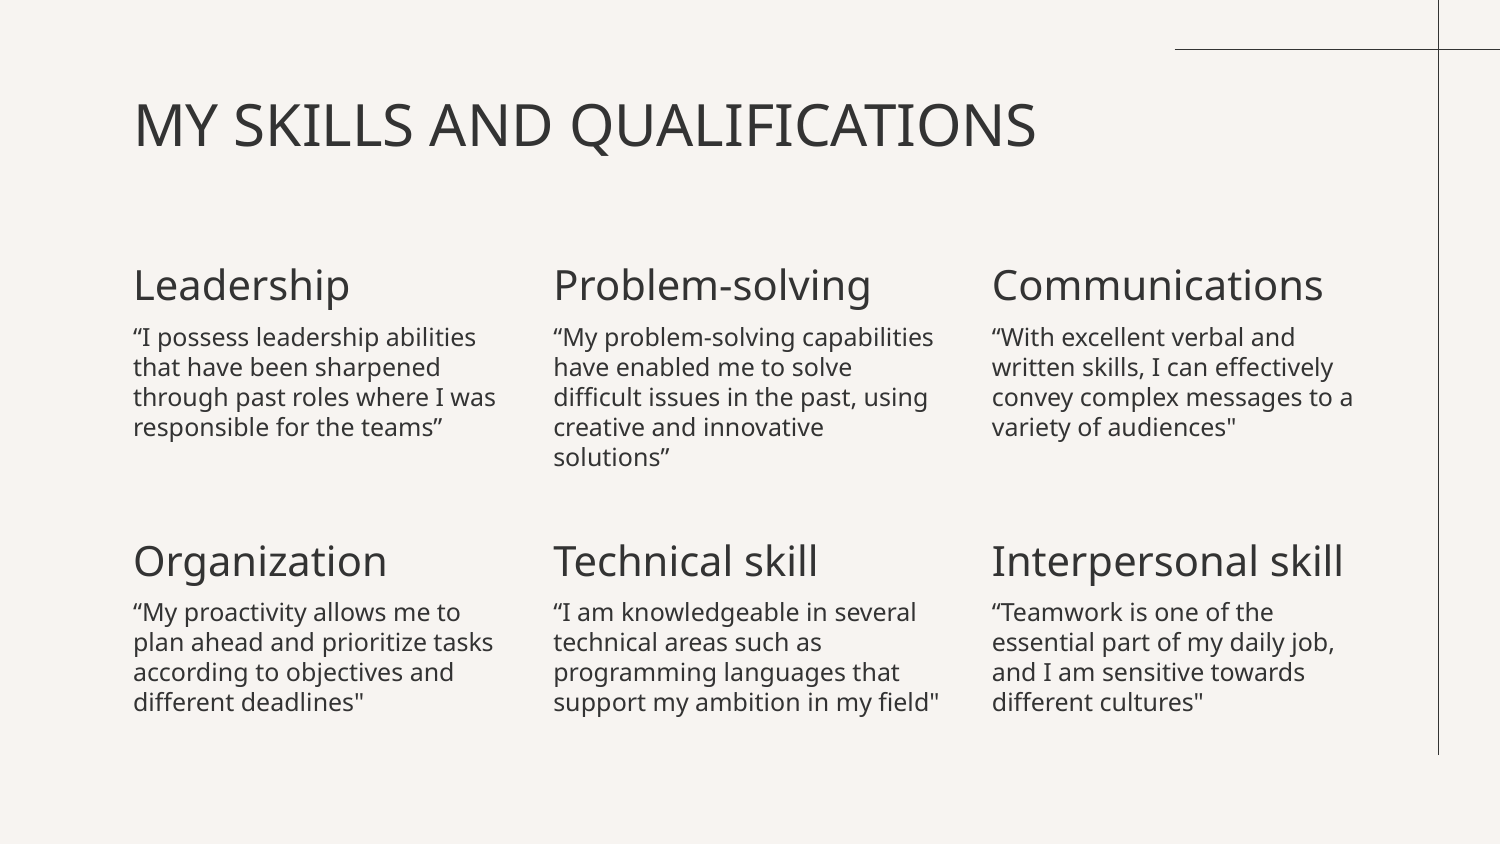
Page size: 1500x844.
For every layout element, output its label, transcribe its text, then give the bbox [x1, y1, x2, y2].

subtitle “My problem-solving capabilities have enabled me to solve difficult issues in the past, using creative and innovative solutions” [538, 325, 962, 481]
subtitle “I am knowledgeable in several technical areas such as programming languages that support my ambition in my field" [538, 600, 962, 756]
subtitle “I possess leadership abilities that have been sharpened through past roles where I was responsible for the teams” [118, 325, 524, 481]
subtitle Communications [976, 214, 1382, 325]
subtitle “Teamwork is one of the essential part of my daily job, and I am sensitive towards different cultures" [976, 600, 1382, 756]
subtitle Leadership [118, 214, 524, 325]
subtitle Problem-solving [538, 214, 962, 325]
subtitle Technical skill [538, 489, 962, 600]
title MY SKILLS AND QUALIFICATIONS [118, 72, 1382, 167]
subtitle Interpersonal skill [976, 489, 1382, 600]
subtitle “With excellent verbal and written skills, I can effectively convey complex messages to a variety of audiences" [976, 325, 1382, 481]
subtitle Organization [118, 489, 524, 600]
subtitle “My proactivity allows me to plan ahead and prioritize tasks according to objectives and different deadlines" [118, 600, 524, 756]
